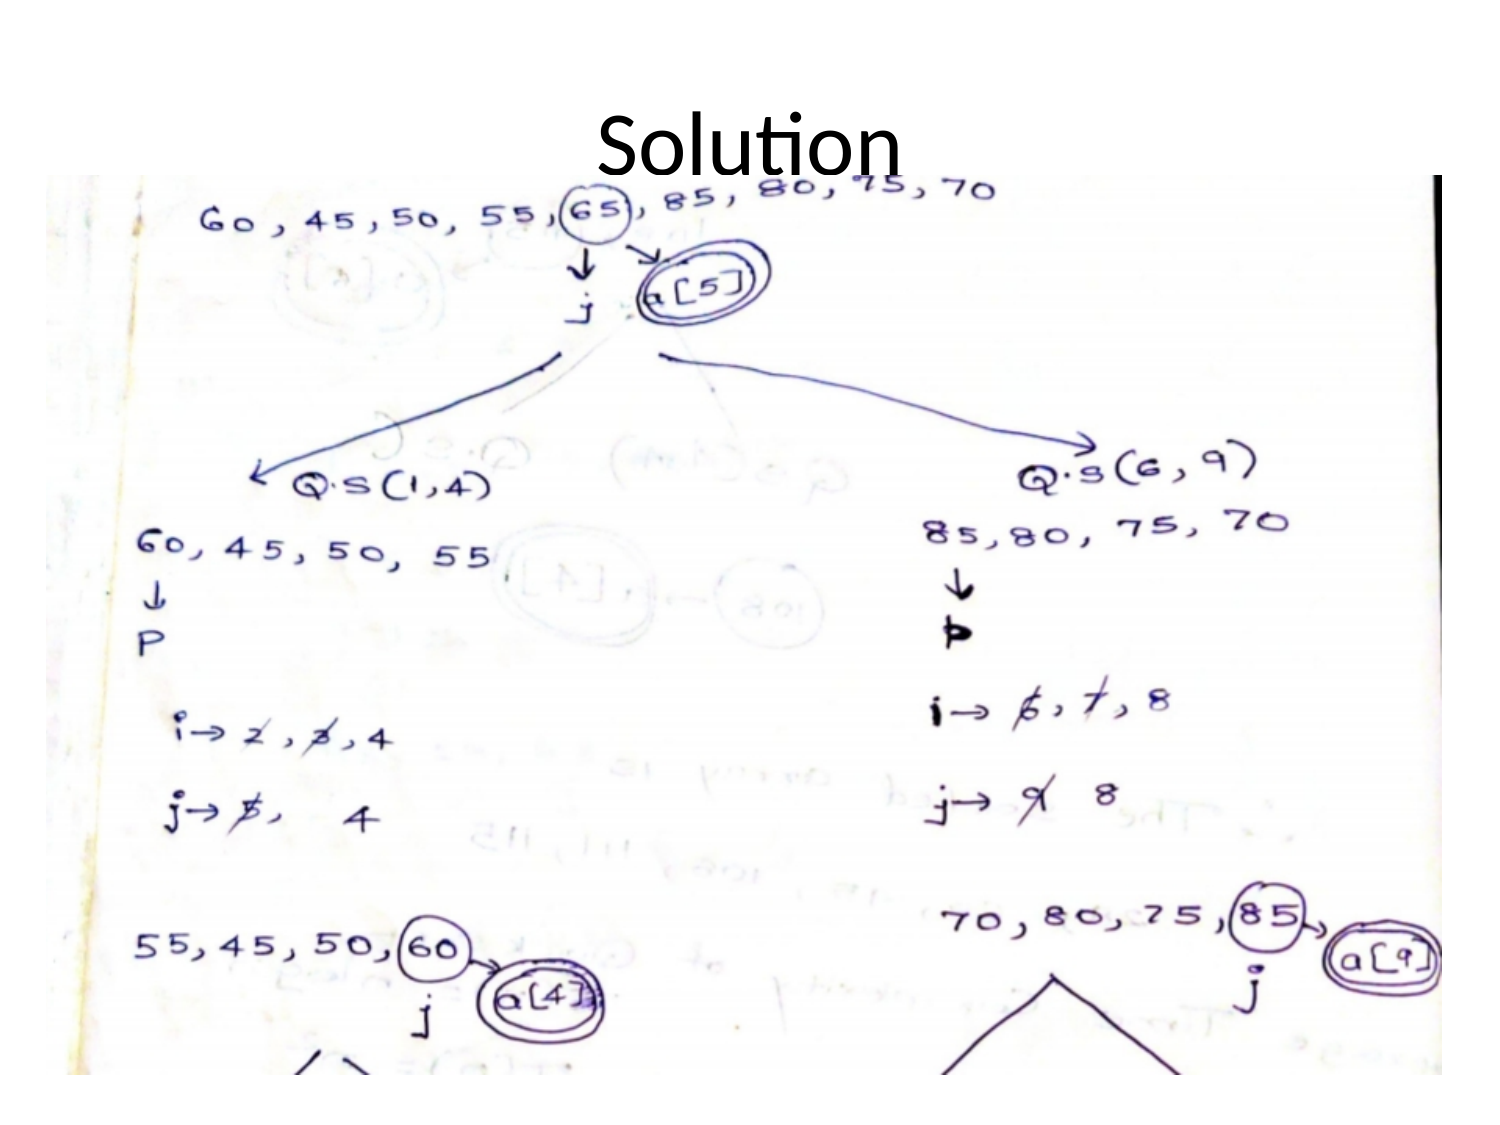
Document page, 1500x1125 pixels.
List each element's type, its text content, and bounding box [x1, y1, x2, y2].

picture [46, 175, 1443, 1075]
title Solution [75, 45, 1425, 174]
